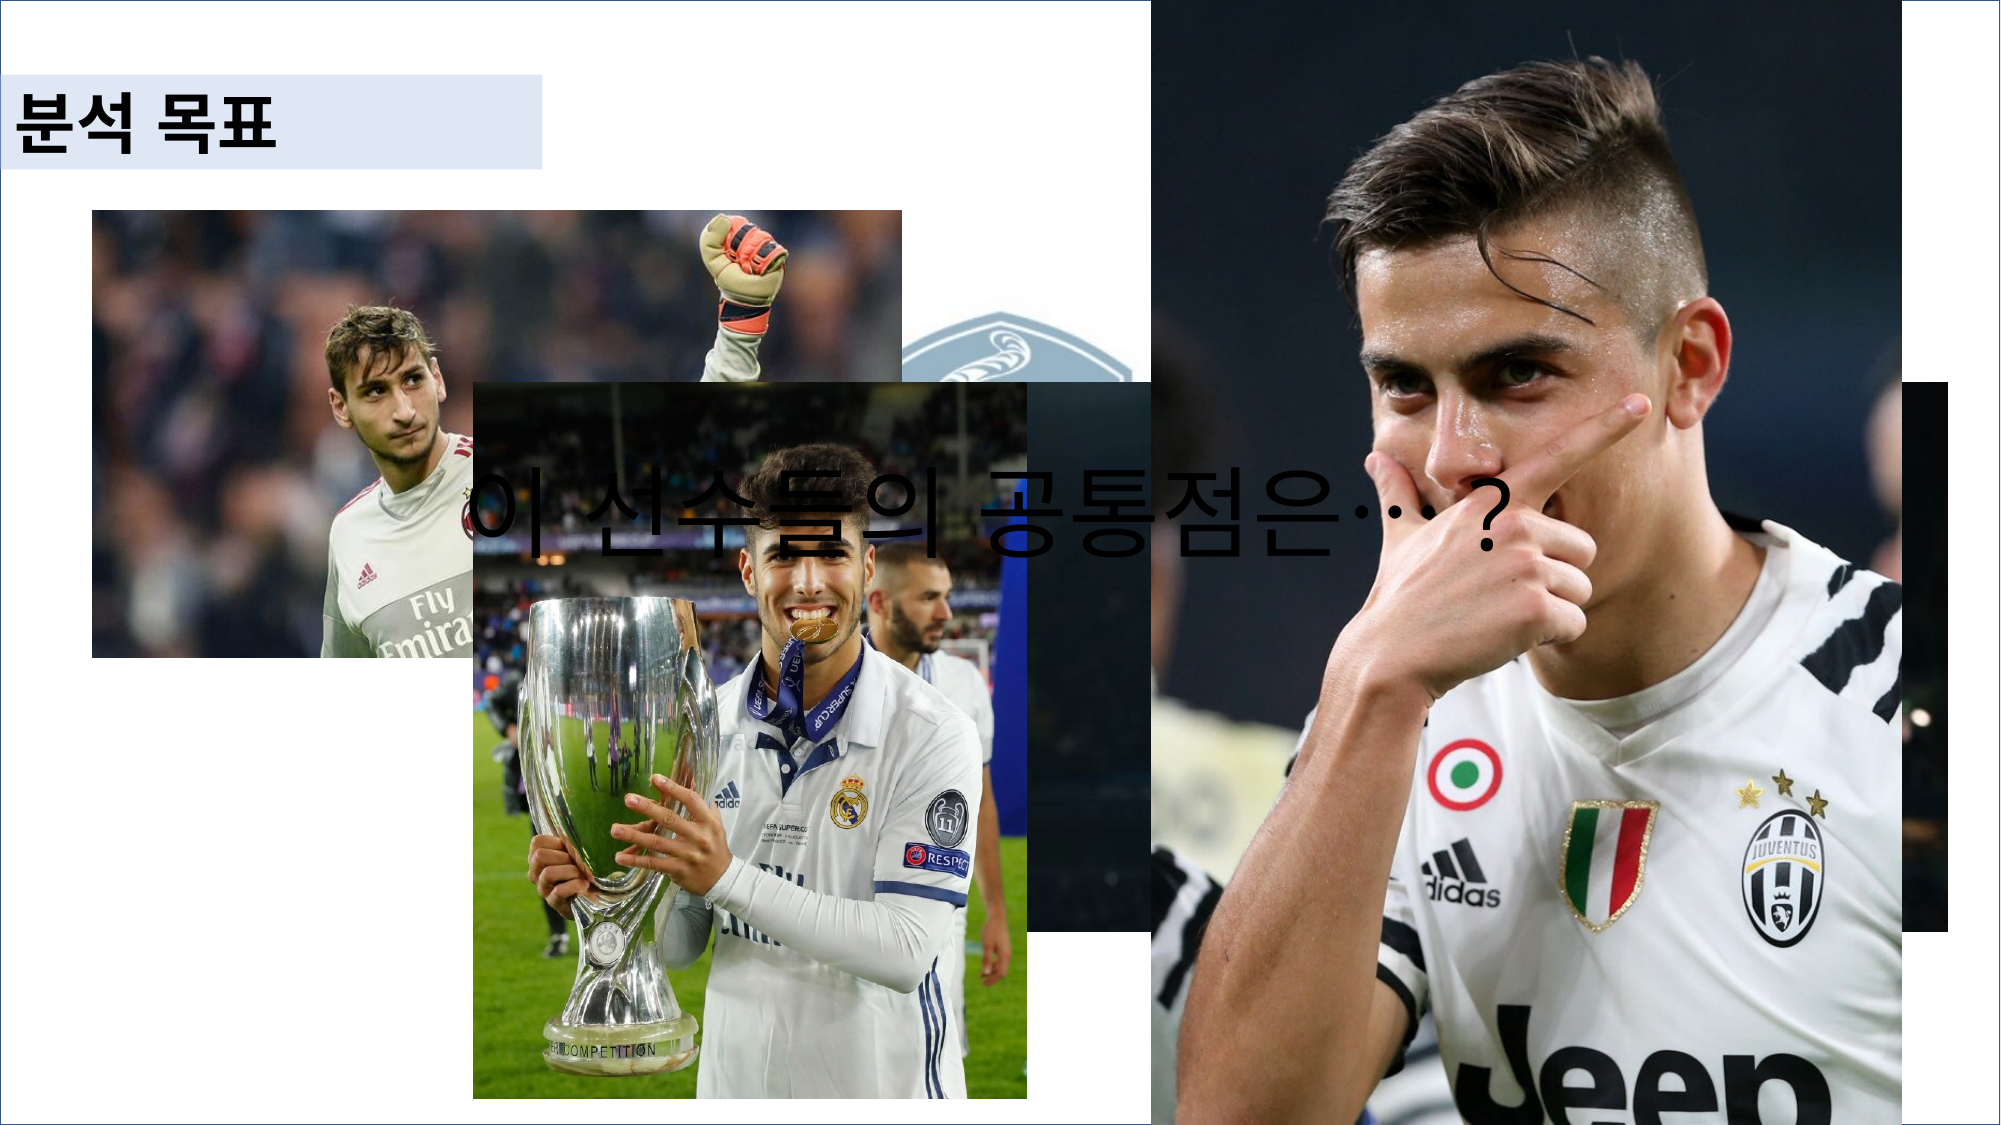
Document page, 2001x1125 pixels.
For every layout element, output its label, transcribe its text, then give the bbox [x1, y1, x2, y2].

text_box 분석 목표 [0, 74, 543, 170]
picture [92, 0, 1948, 1125]
